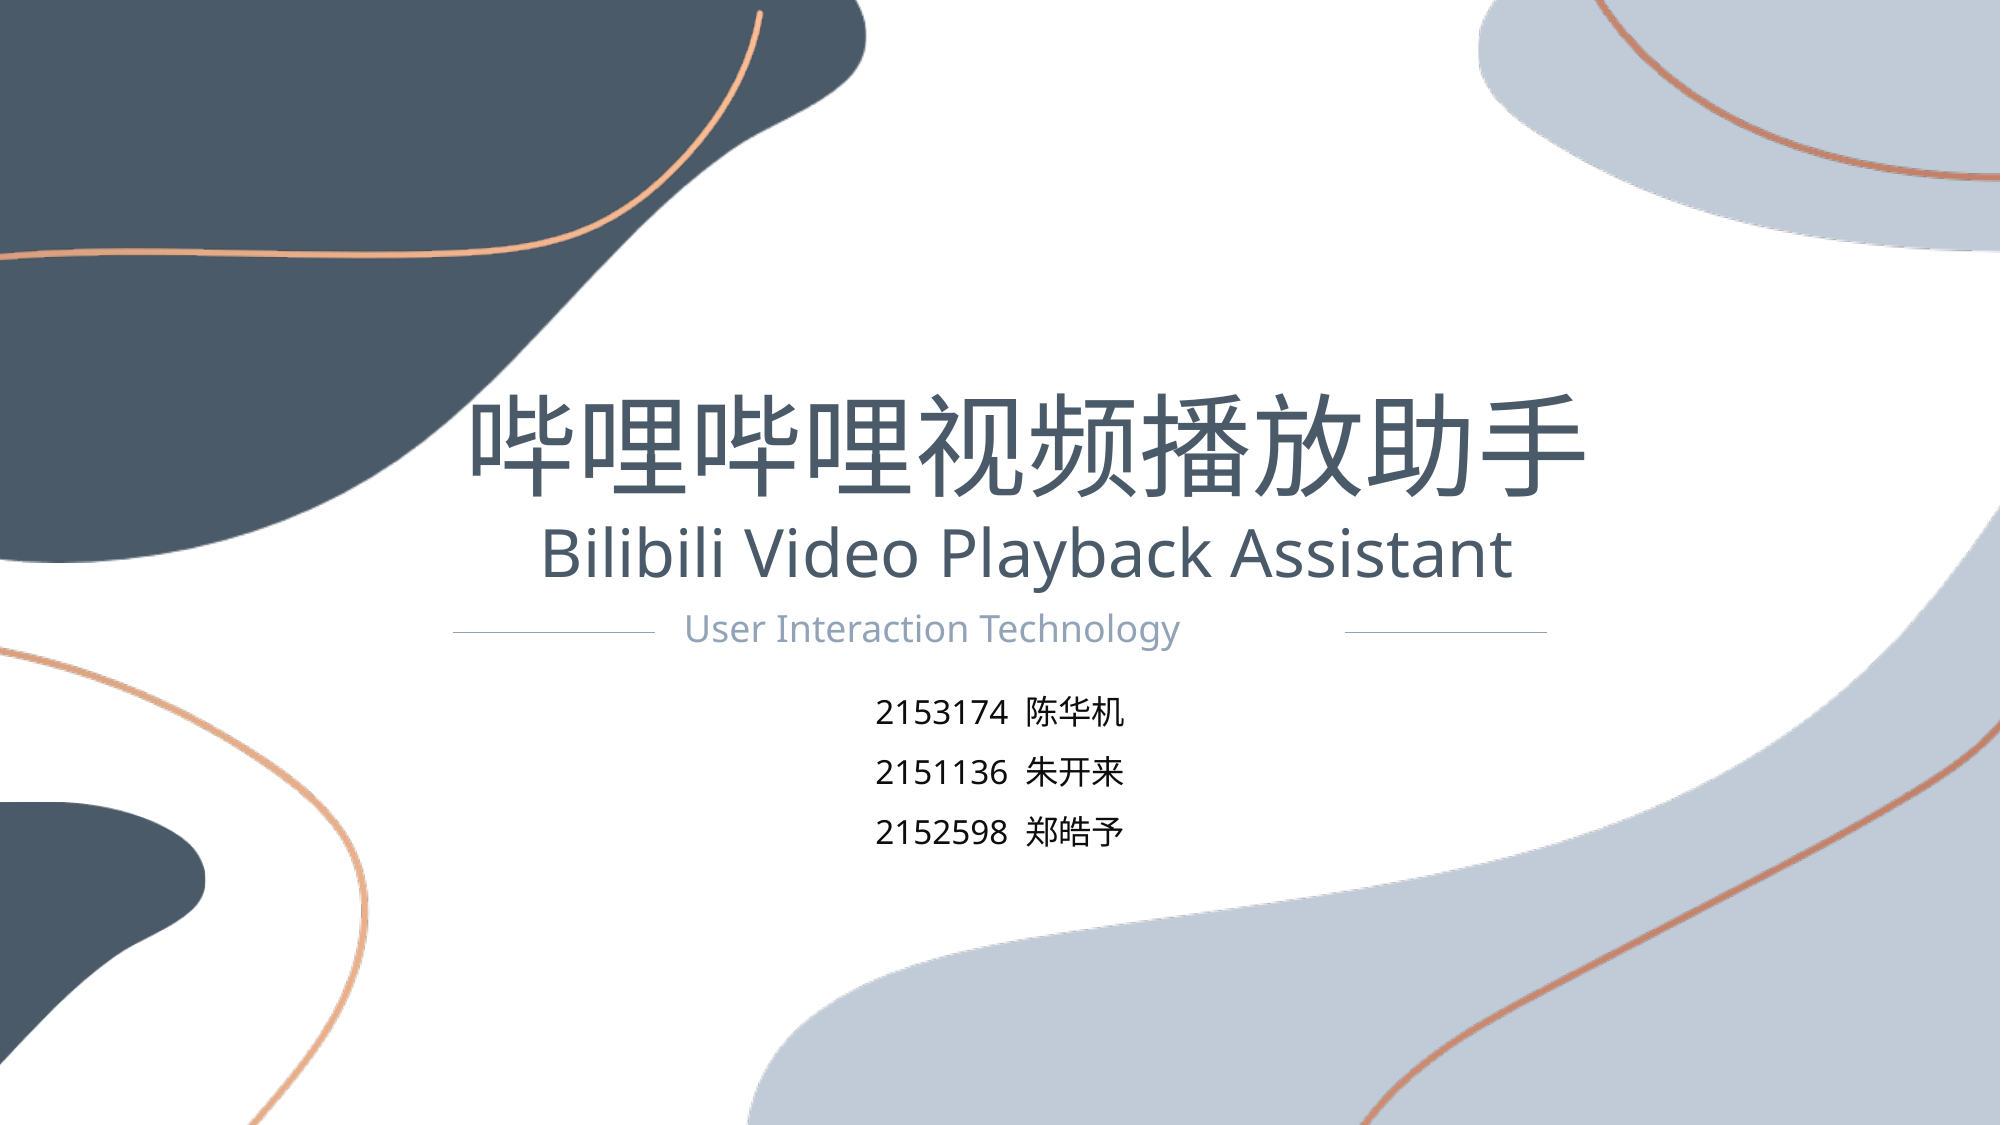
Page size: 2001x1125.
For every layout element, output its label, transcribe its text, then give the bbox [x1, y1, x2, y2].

picture [0, 0, 2000, 1125]
text_box 哔哩哔哩视频播放助手 Bilibili Video Playback Assistant [313, 368, 1741, 598]
text_box 2153174 陈华机 2151136 朱开来 2152598 郑皓予 [416, 664, 1584, 859]
text_box User Interaction Technology [669, 597, 1331, 658]
